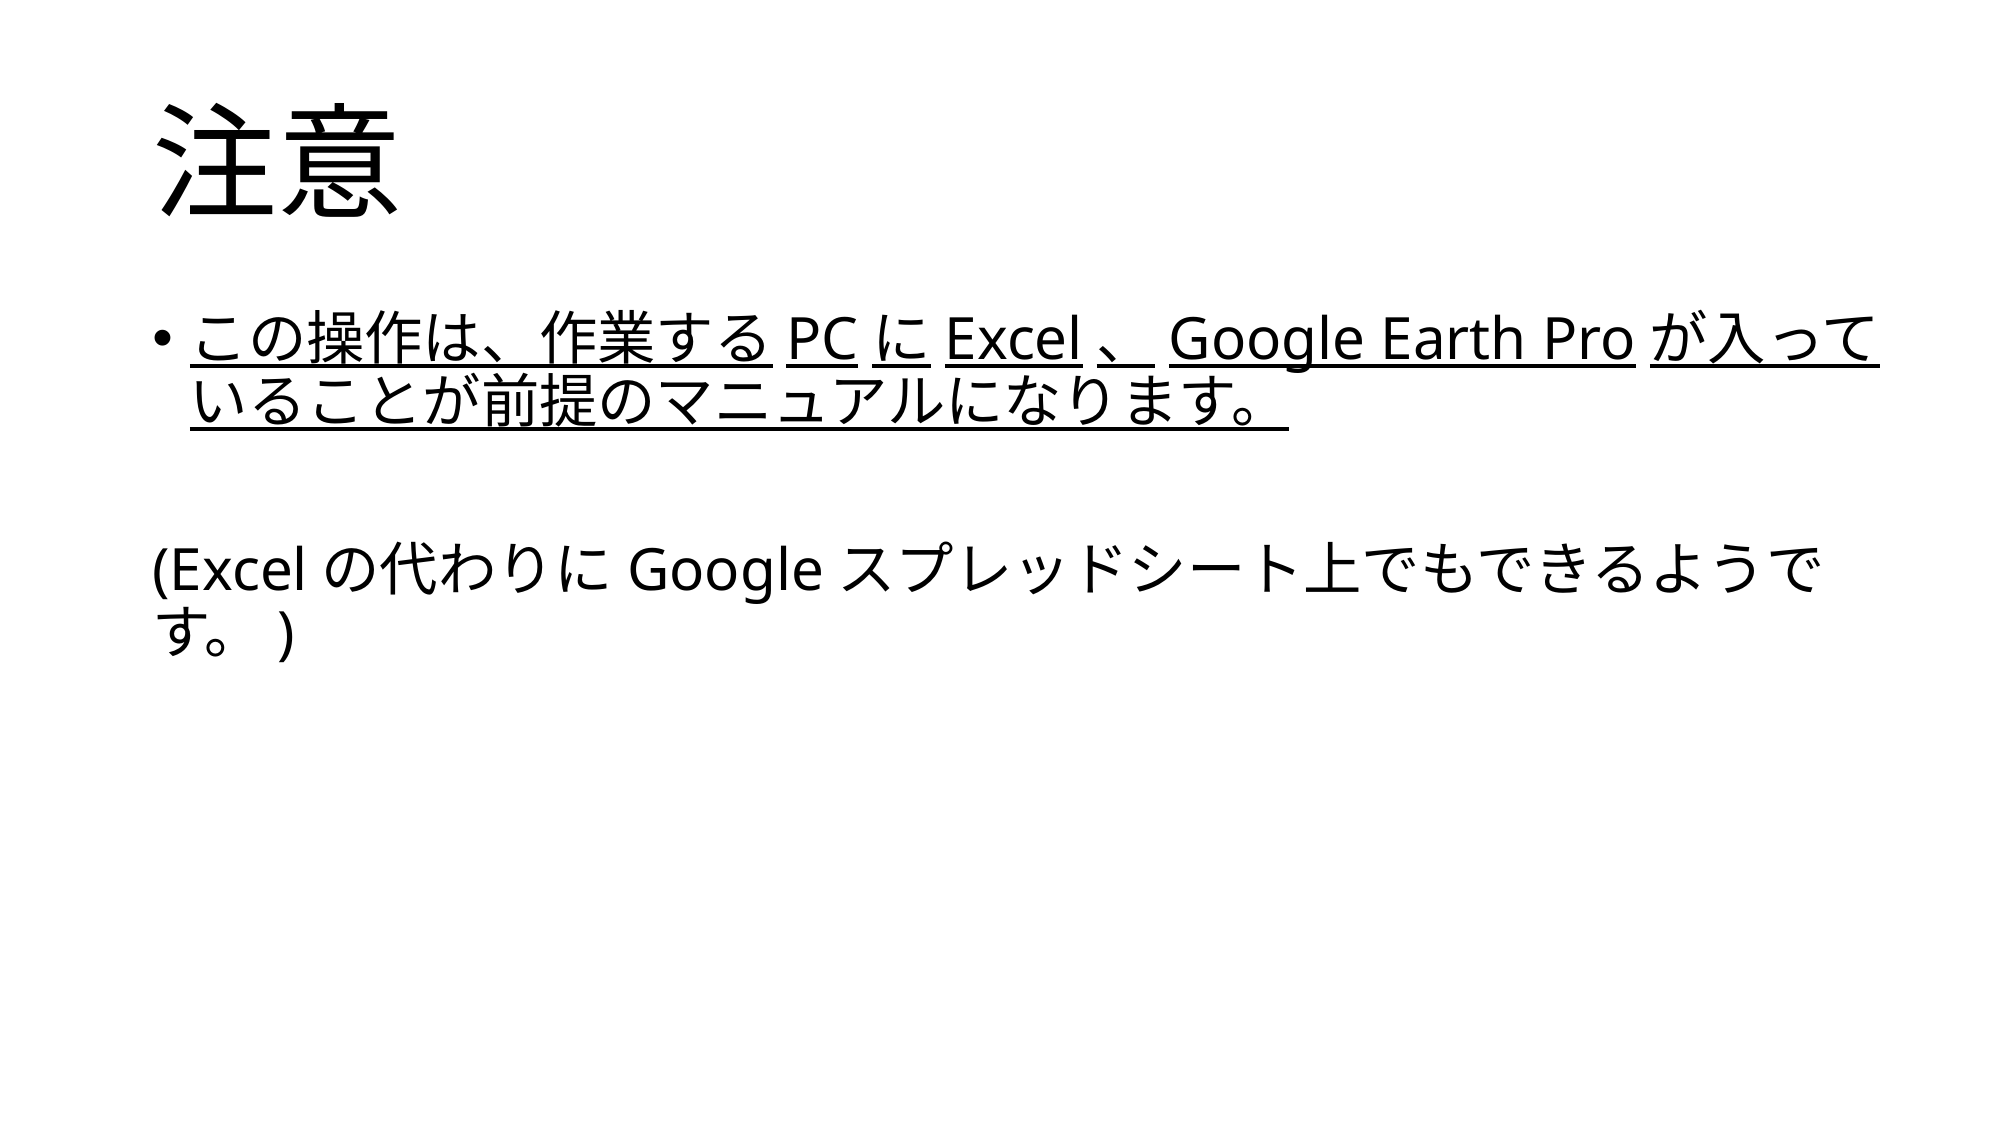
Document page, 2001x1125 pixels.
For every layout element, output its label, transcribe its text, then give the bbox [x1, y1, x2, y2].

title 注意 [137, 59, 1863, 278]
list この操作は、作業するPCにExcel、Google Earth Proが入っていることが前提のマニュアルになります。 (Excelの代わりにGoogleスプレッドシート上でもできるようです。) [137, 301, 1953, 1016]
